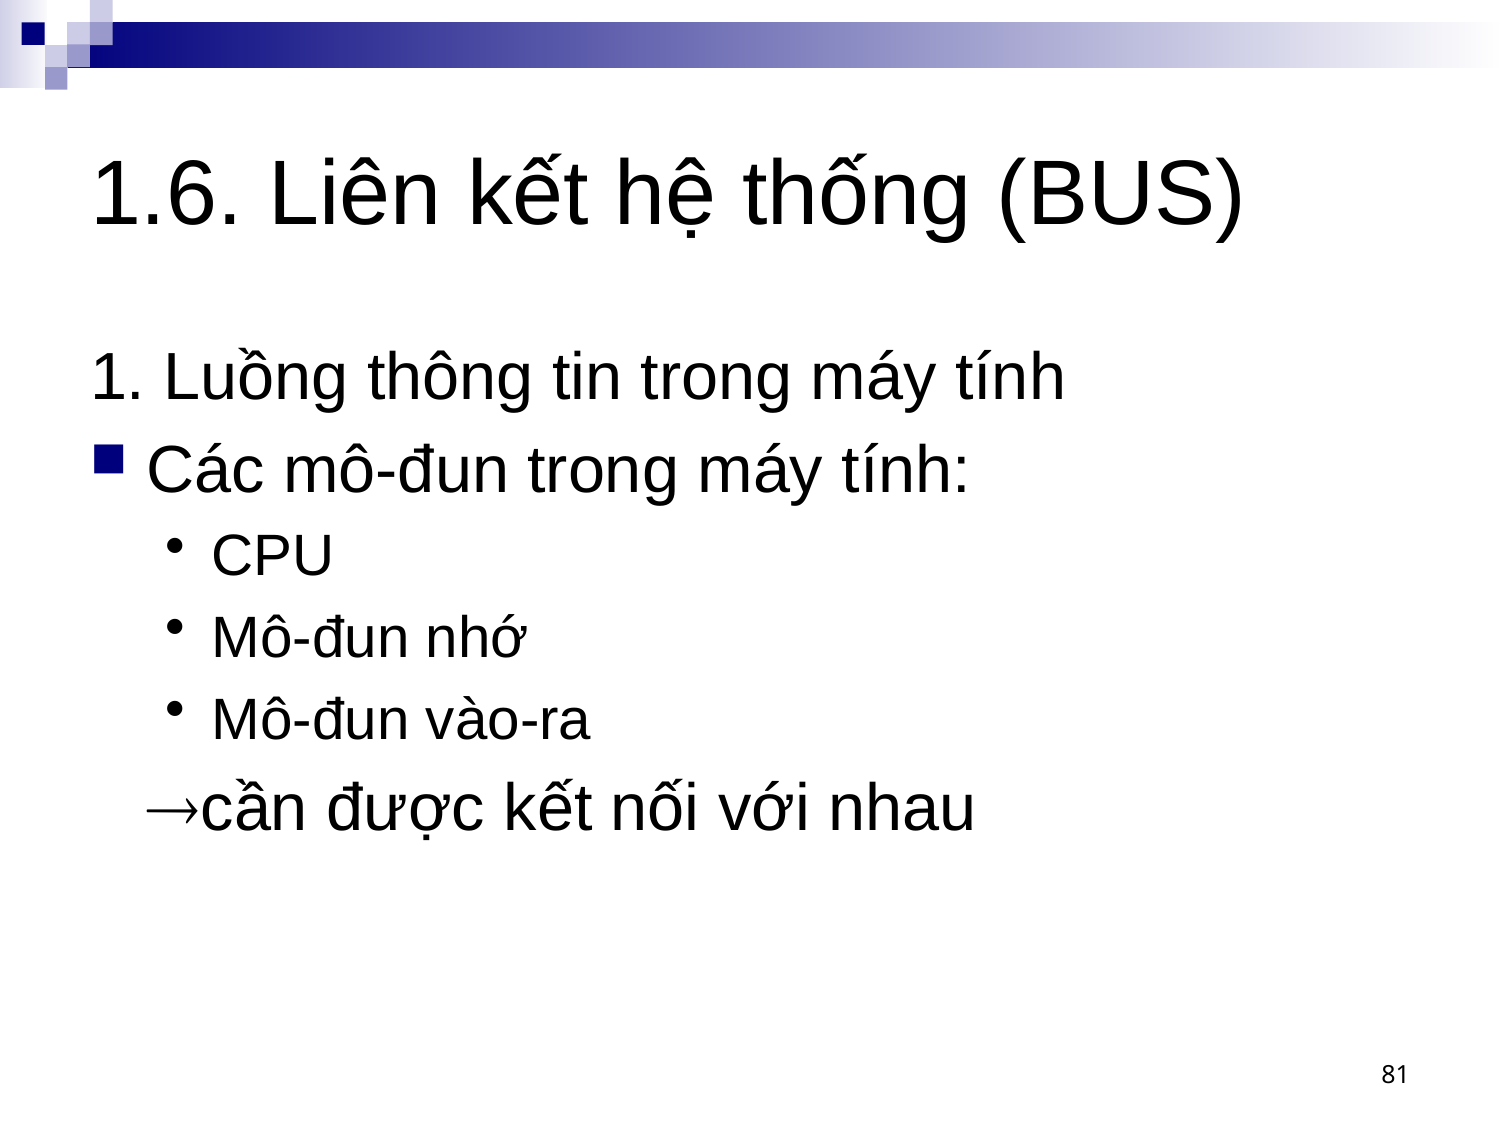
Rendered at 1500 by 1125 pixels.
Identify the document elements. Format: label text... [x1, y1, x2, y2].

list 1. Luồng thông tin trong máy tính Các mô-đun trong máy tính: CPU Mô-đun nhớ Mô-đun vào-ra cần được kết nối với nhau [74, 324, 1426, 963]
slide_number 81 [1074, 1024, 1426, 1101]
title 1.6. Liên kết hệ thống (BUS) [74, 74, 1426, 301]
